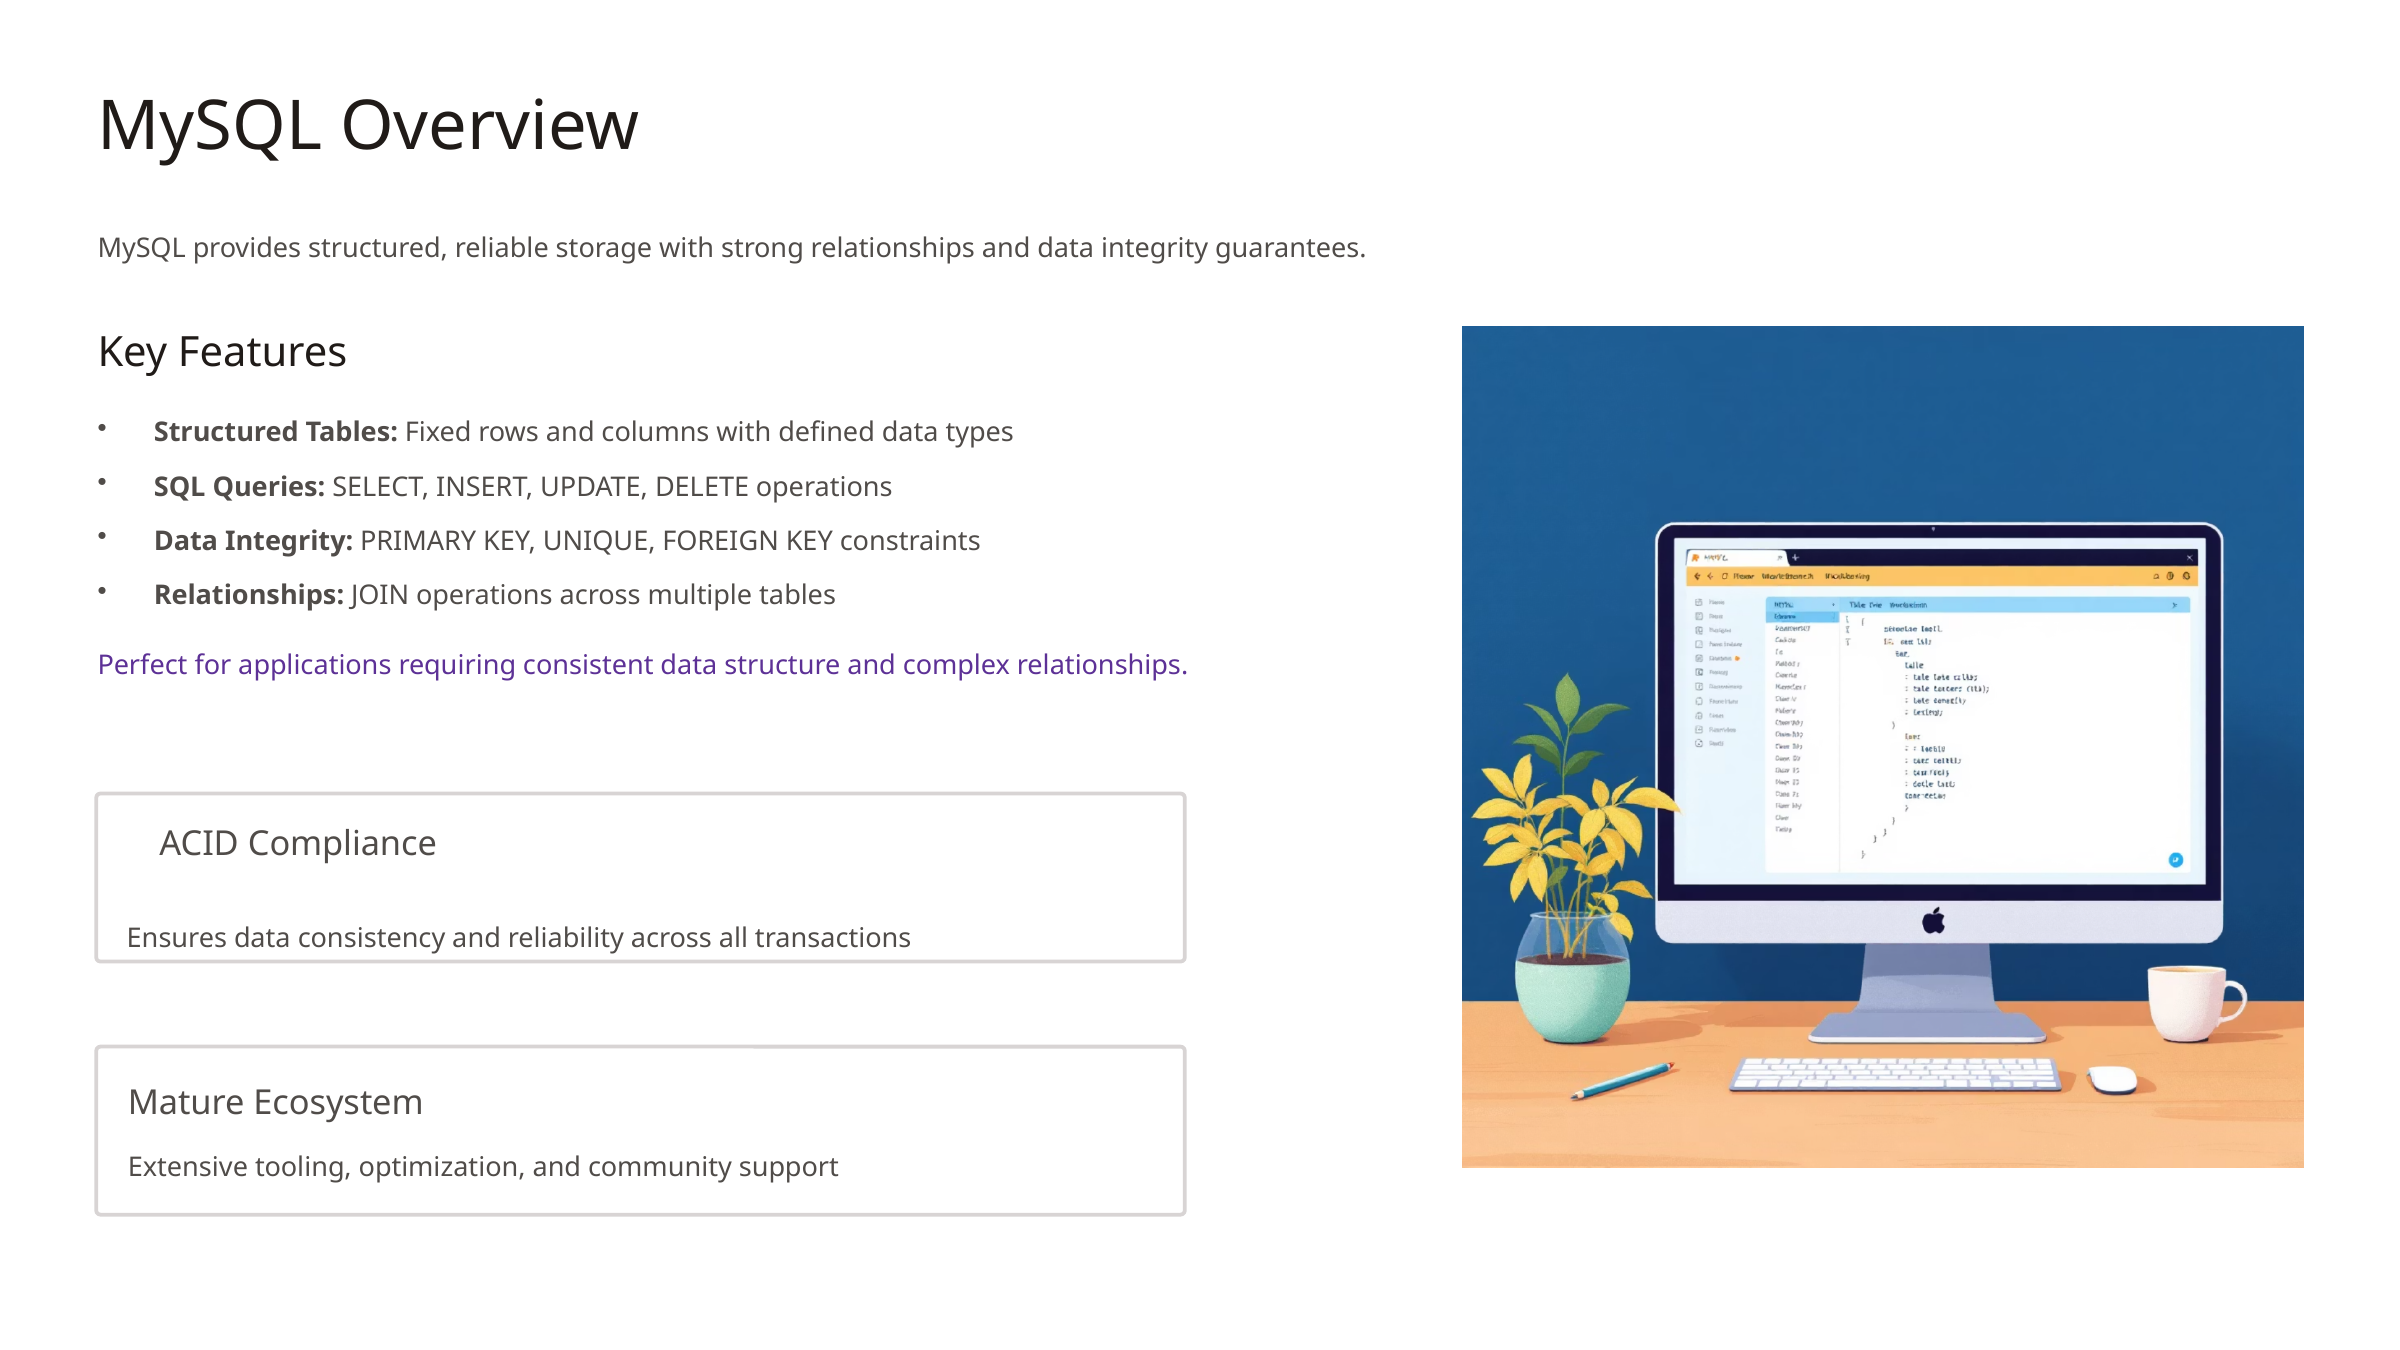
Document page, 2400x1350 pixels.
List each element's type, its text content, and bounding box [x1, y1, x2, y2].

text_box [96, 793, 1185, 962]
text_box MySQL provides structured, reliable storage with strong relationships and data integrity guarantees. [97, 219, 2303, 264]
picture [1462, 326, 2304, 1168]
text_box Mature Ecosystem [127, 1078, 477, 1122]
text_box Extensive tooling, optimization, and community support [127, 1138, 1154, 1183]
text_box Relationships: JOIN operations across multiple tables [97, 566, 1394, 611]
text_box [96, 1046, 1185, 1215]
text_box Ensures data consistency and reliability across all transactions [126, 908, 1152, 954]
text_box ACID Compliance [159, 819, 508, 863]
text_box Structured Tables: Fixed rows and columns with defined data types [97, 403, 1394, 448]
text_box MySQL Overview [97, 76, 794, 164]
text_box Perfect for applications requiring consistent data structure and complex relationships. [97, 635, 1394, 681]
text_box Data Integrity: PRIMARY KEY, UNIQUE, FOREIGN KEY constraints [97, 511, 1394, 557]
text_box SQL Queries: SELECT, INSERT, UPDATE, DELETE operations [97, 457, 1394, 503]
text_box Key Features [97, 323, 516, 376]
